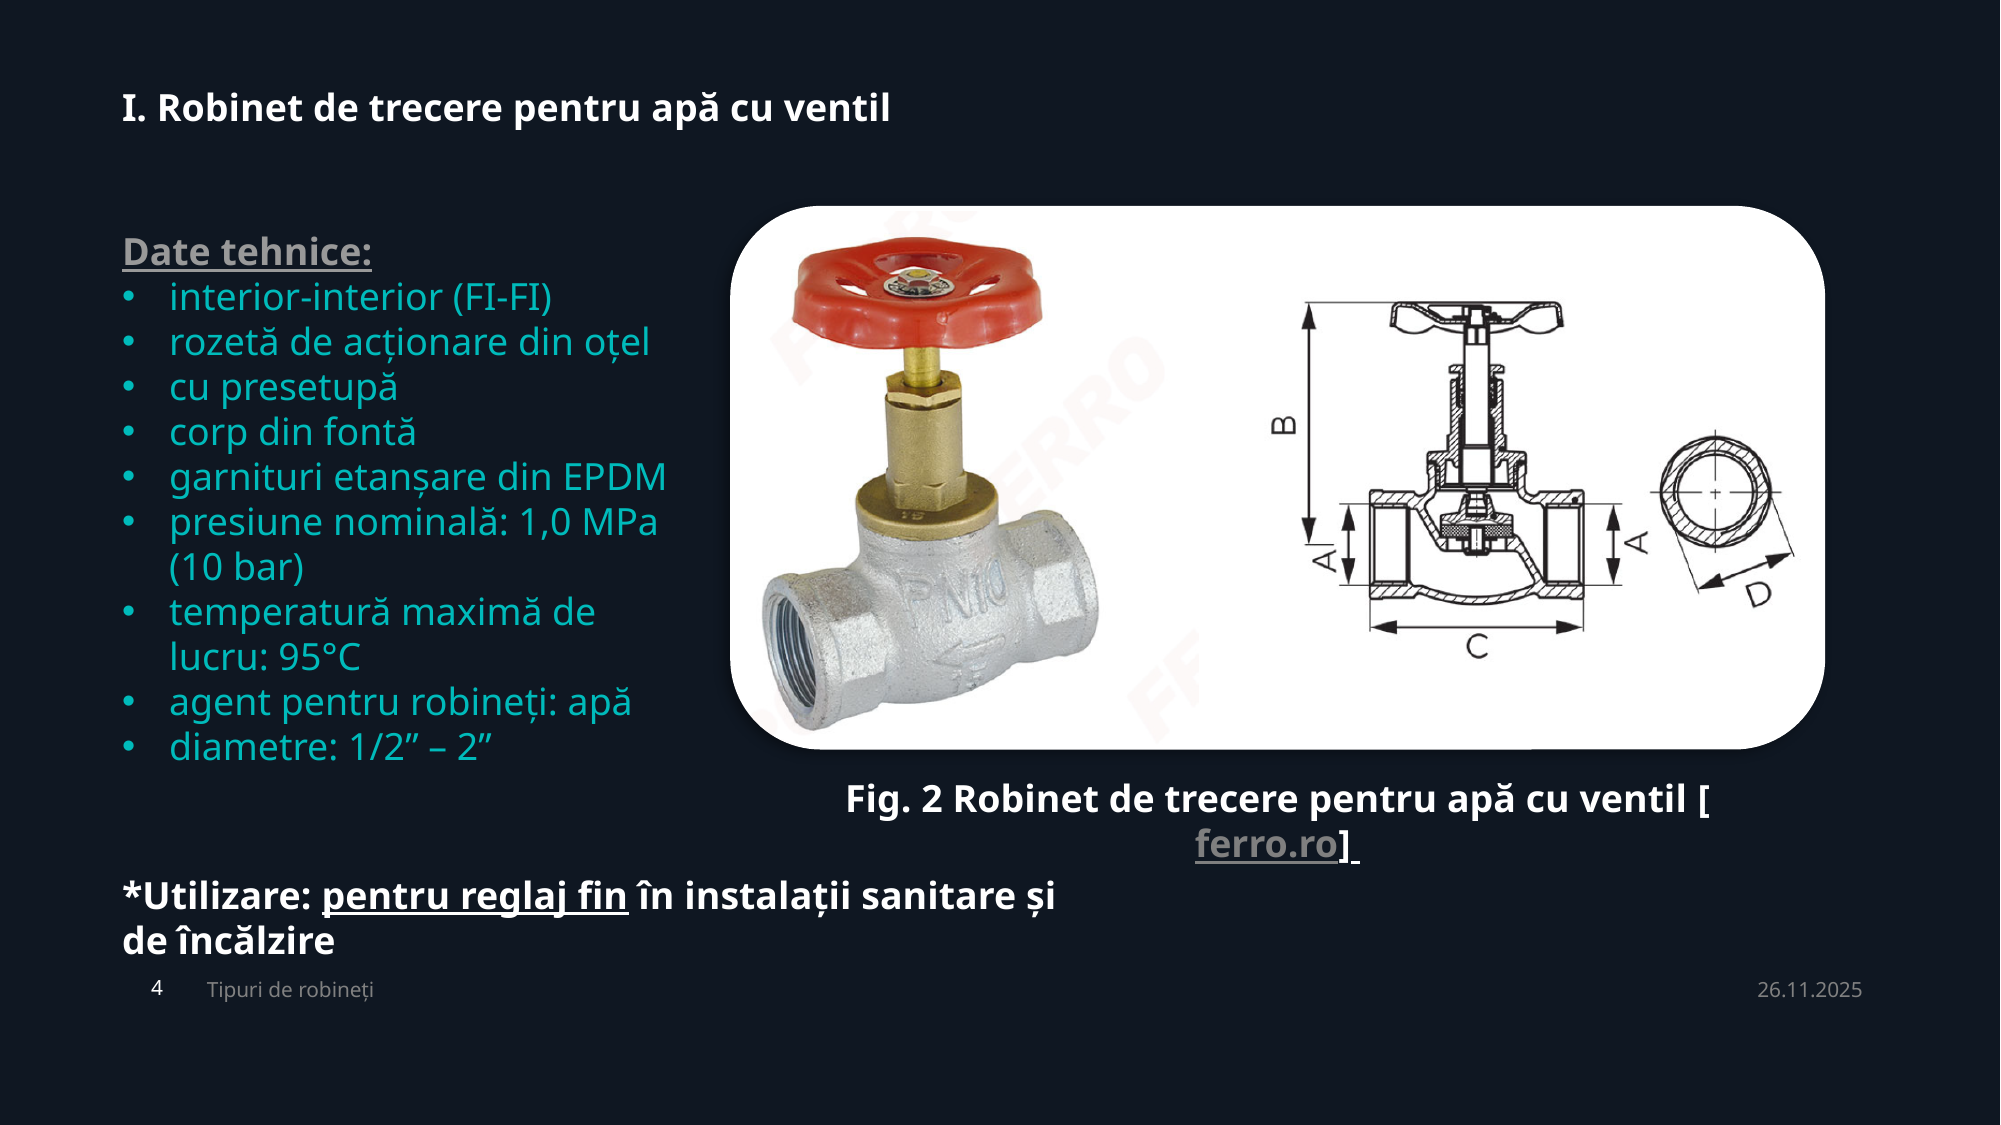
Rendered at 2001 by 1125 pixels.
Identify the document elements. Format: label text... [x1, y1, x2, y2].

text_box *Utilizare: pentru reglaj fin în instalații sanitare și de încălzire [107, 864, 1108, 970]
text_box I. Robinet de trecere pentru apă cu ventil [107, 76, 1108, 137]
slide_number 4 [127, 970, 186, 1014]
text_box Fig. 2 Robinet de trecere pentru apă cu ventil [ferro.ro] [829, 768, 1726, 879]
text_box Date tehnice: interior-interior (FI-FI) rozetă de acționare din oțel cu presetupă corp din fontă garnituri etanșare din EPDM presiune nominală: 1,0 MPa (10 bar) temperatură maximă de lucru: 95°C agent pentru robineți: apă diametre: 1/2” – 2” [107, 220, 688, 776]
footer Tipuri de robineți [191, 970, 529, 1014]
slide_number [1643, 964, 1863, 1014]
picture [730, 205, 1826, 750]
